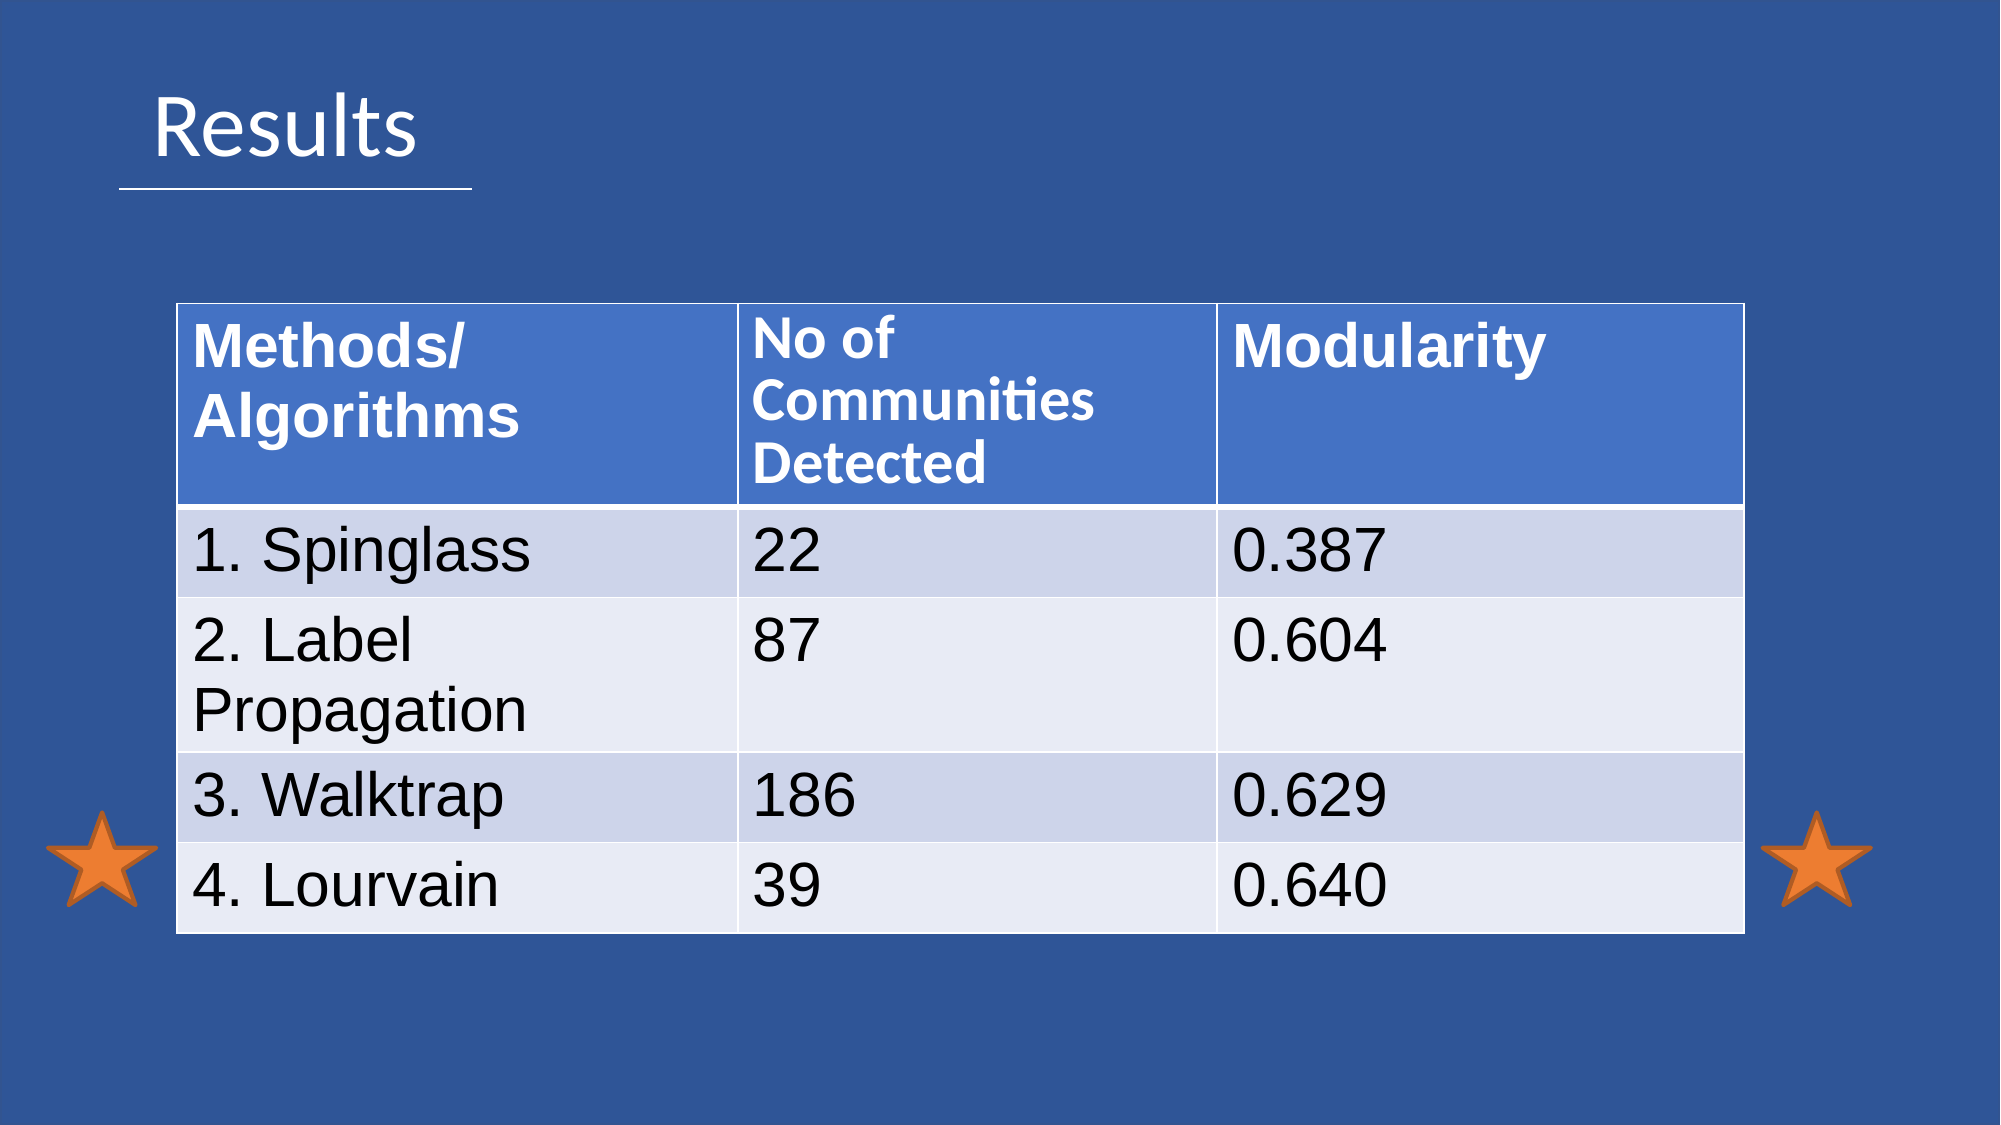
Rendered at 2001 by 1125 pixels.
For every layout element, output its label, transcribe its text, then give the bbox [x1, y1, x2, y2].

table_cell 4. Lourvain [178, 843, 737, 932]
table_cell 2. Label Propagation [178, 598, 737, 751]
table_cell 0.640 [1218, 843, 1743, 932]
table_cell 1. Spinglass [178, 510, 737, 597]
table_cell 3. Walktrap [178, 753, 737, 842]
text_box [45, 810, 159, 907]
table_cell 0.387 [1218, 510, 1743, 597]
table_cell 39 [739, 843, 1216, 932]
table_header No of Communities Detected [739, 304, 1216, 504]
table_cell 0.604 [1218, 598, 1743, 751]
table_header Modularity [1218, 304, 1743, 504]
table_header Methods/ Algorithms [178, 304, 737, 504]
text_box [1760, 810, 1873, 907]
table_cell 22 [739, 510, 1216, 597]
table_cell 186 [739, 753, 1216, 842]
text_box [0, 0, 2000, 1125]
table_cell 0.629 [1218, 753, 1743, 842]
table_cell 87 [739, 598, 1216, 751]
title Results [137, 18, 1863, 236]
